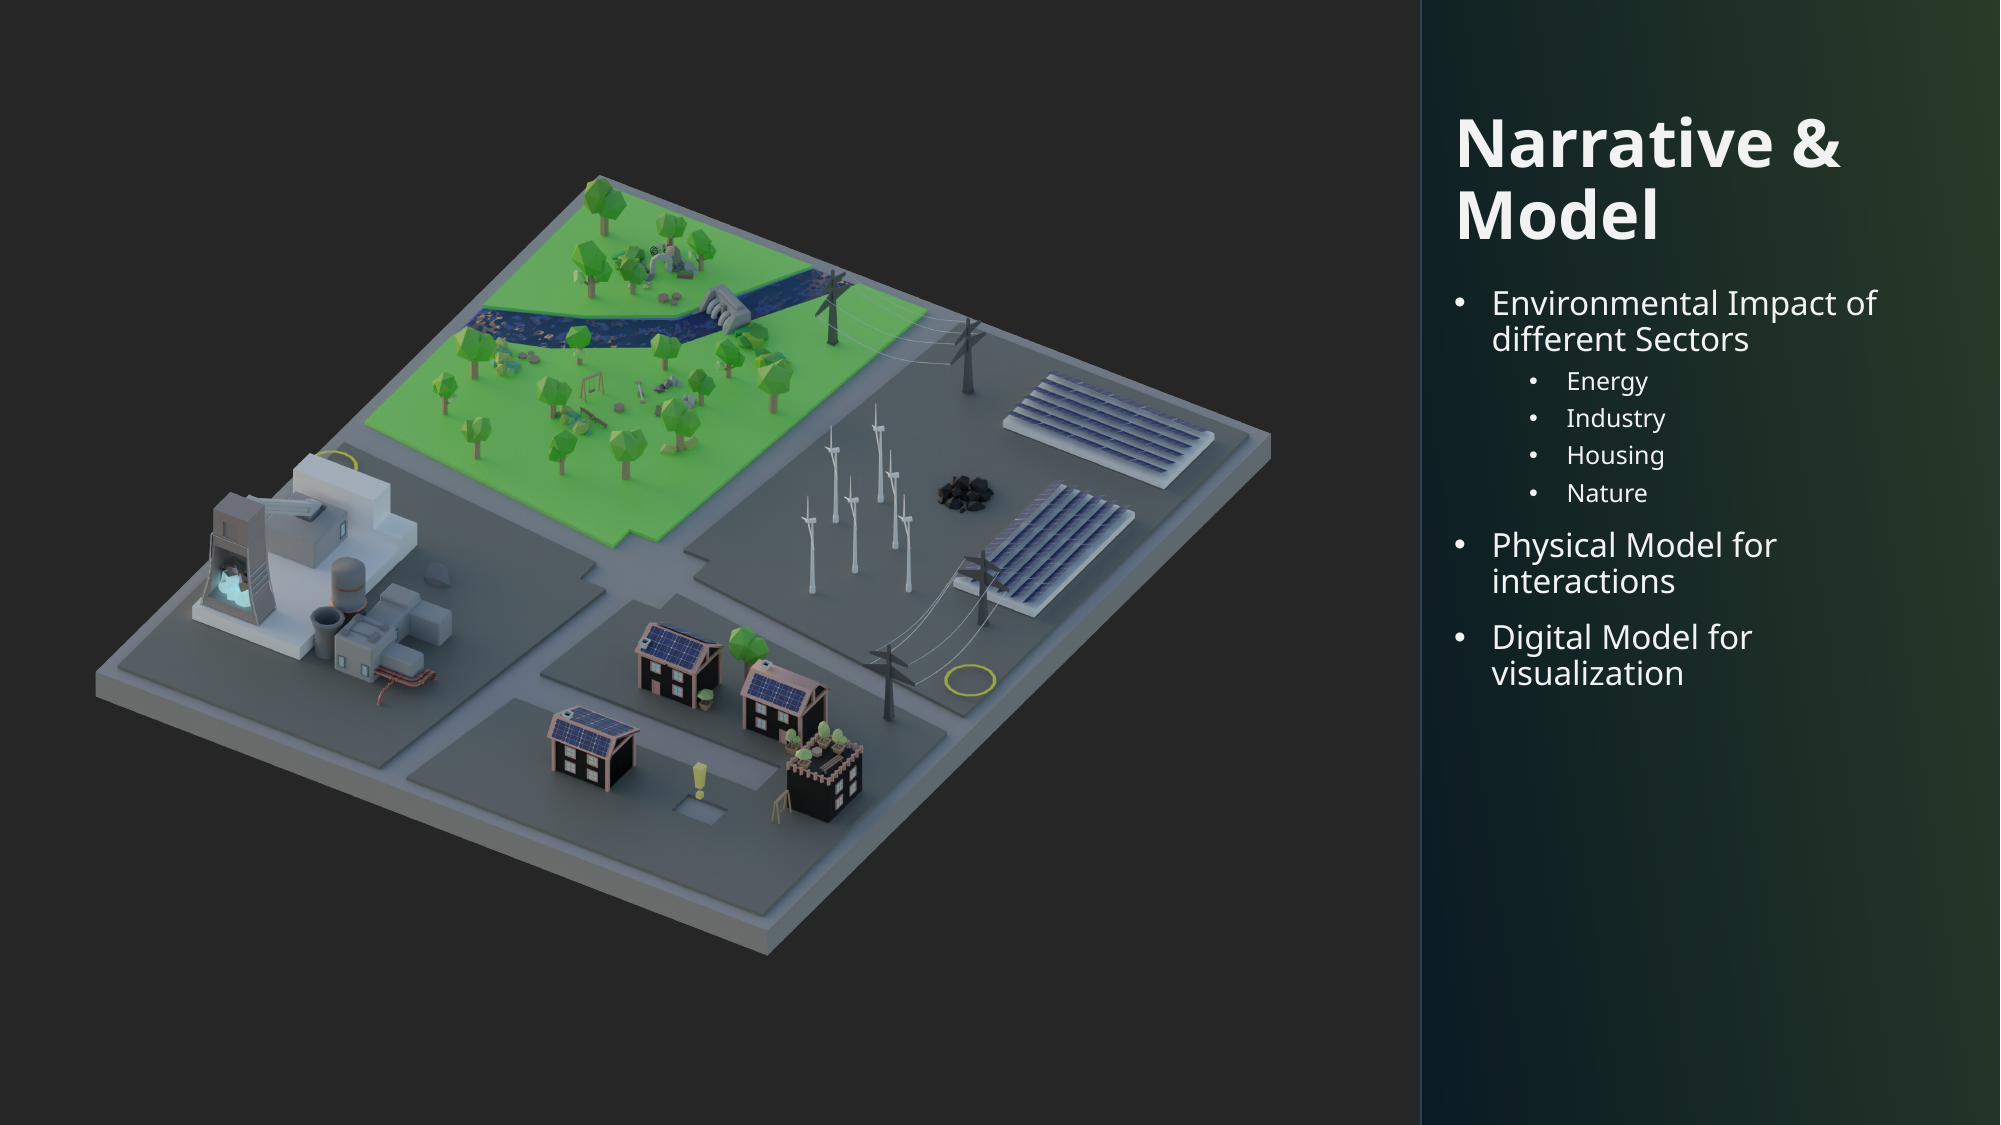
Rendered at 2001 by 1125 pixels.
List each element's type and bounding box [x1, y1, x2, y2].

picture [73, 122, 1355, 1003]
picture [1421, 0, 2000, 1125]
text_box [0, 0, 1421, 1125]
